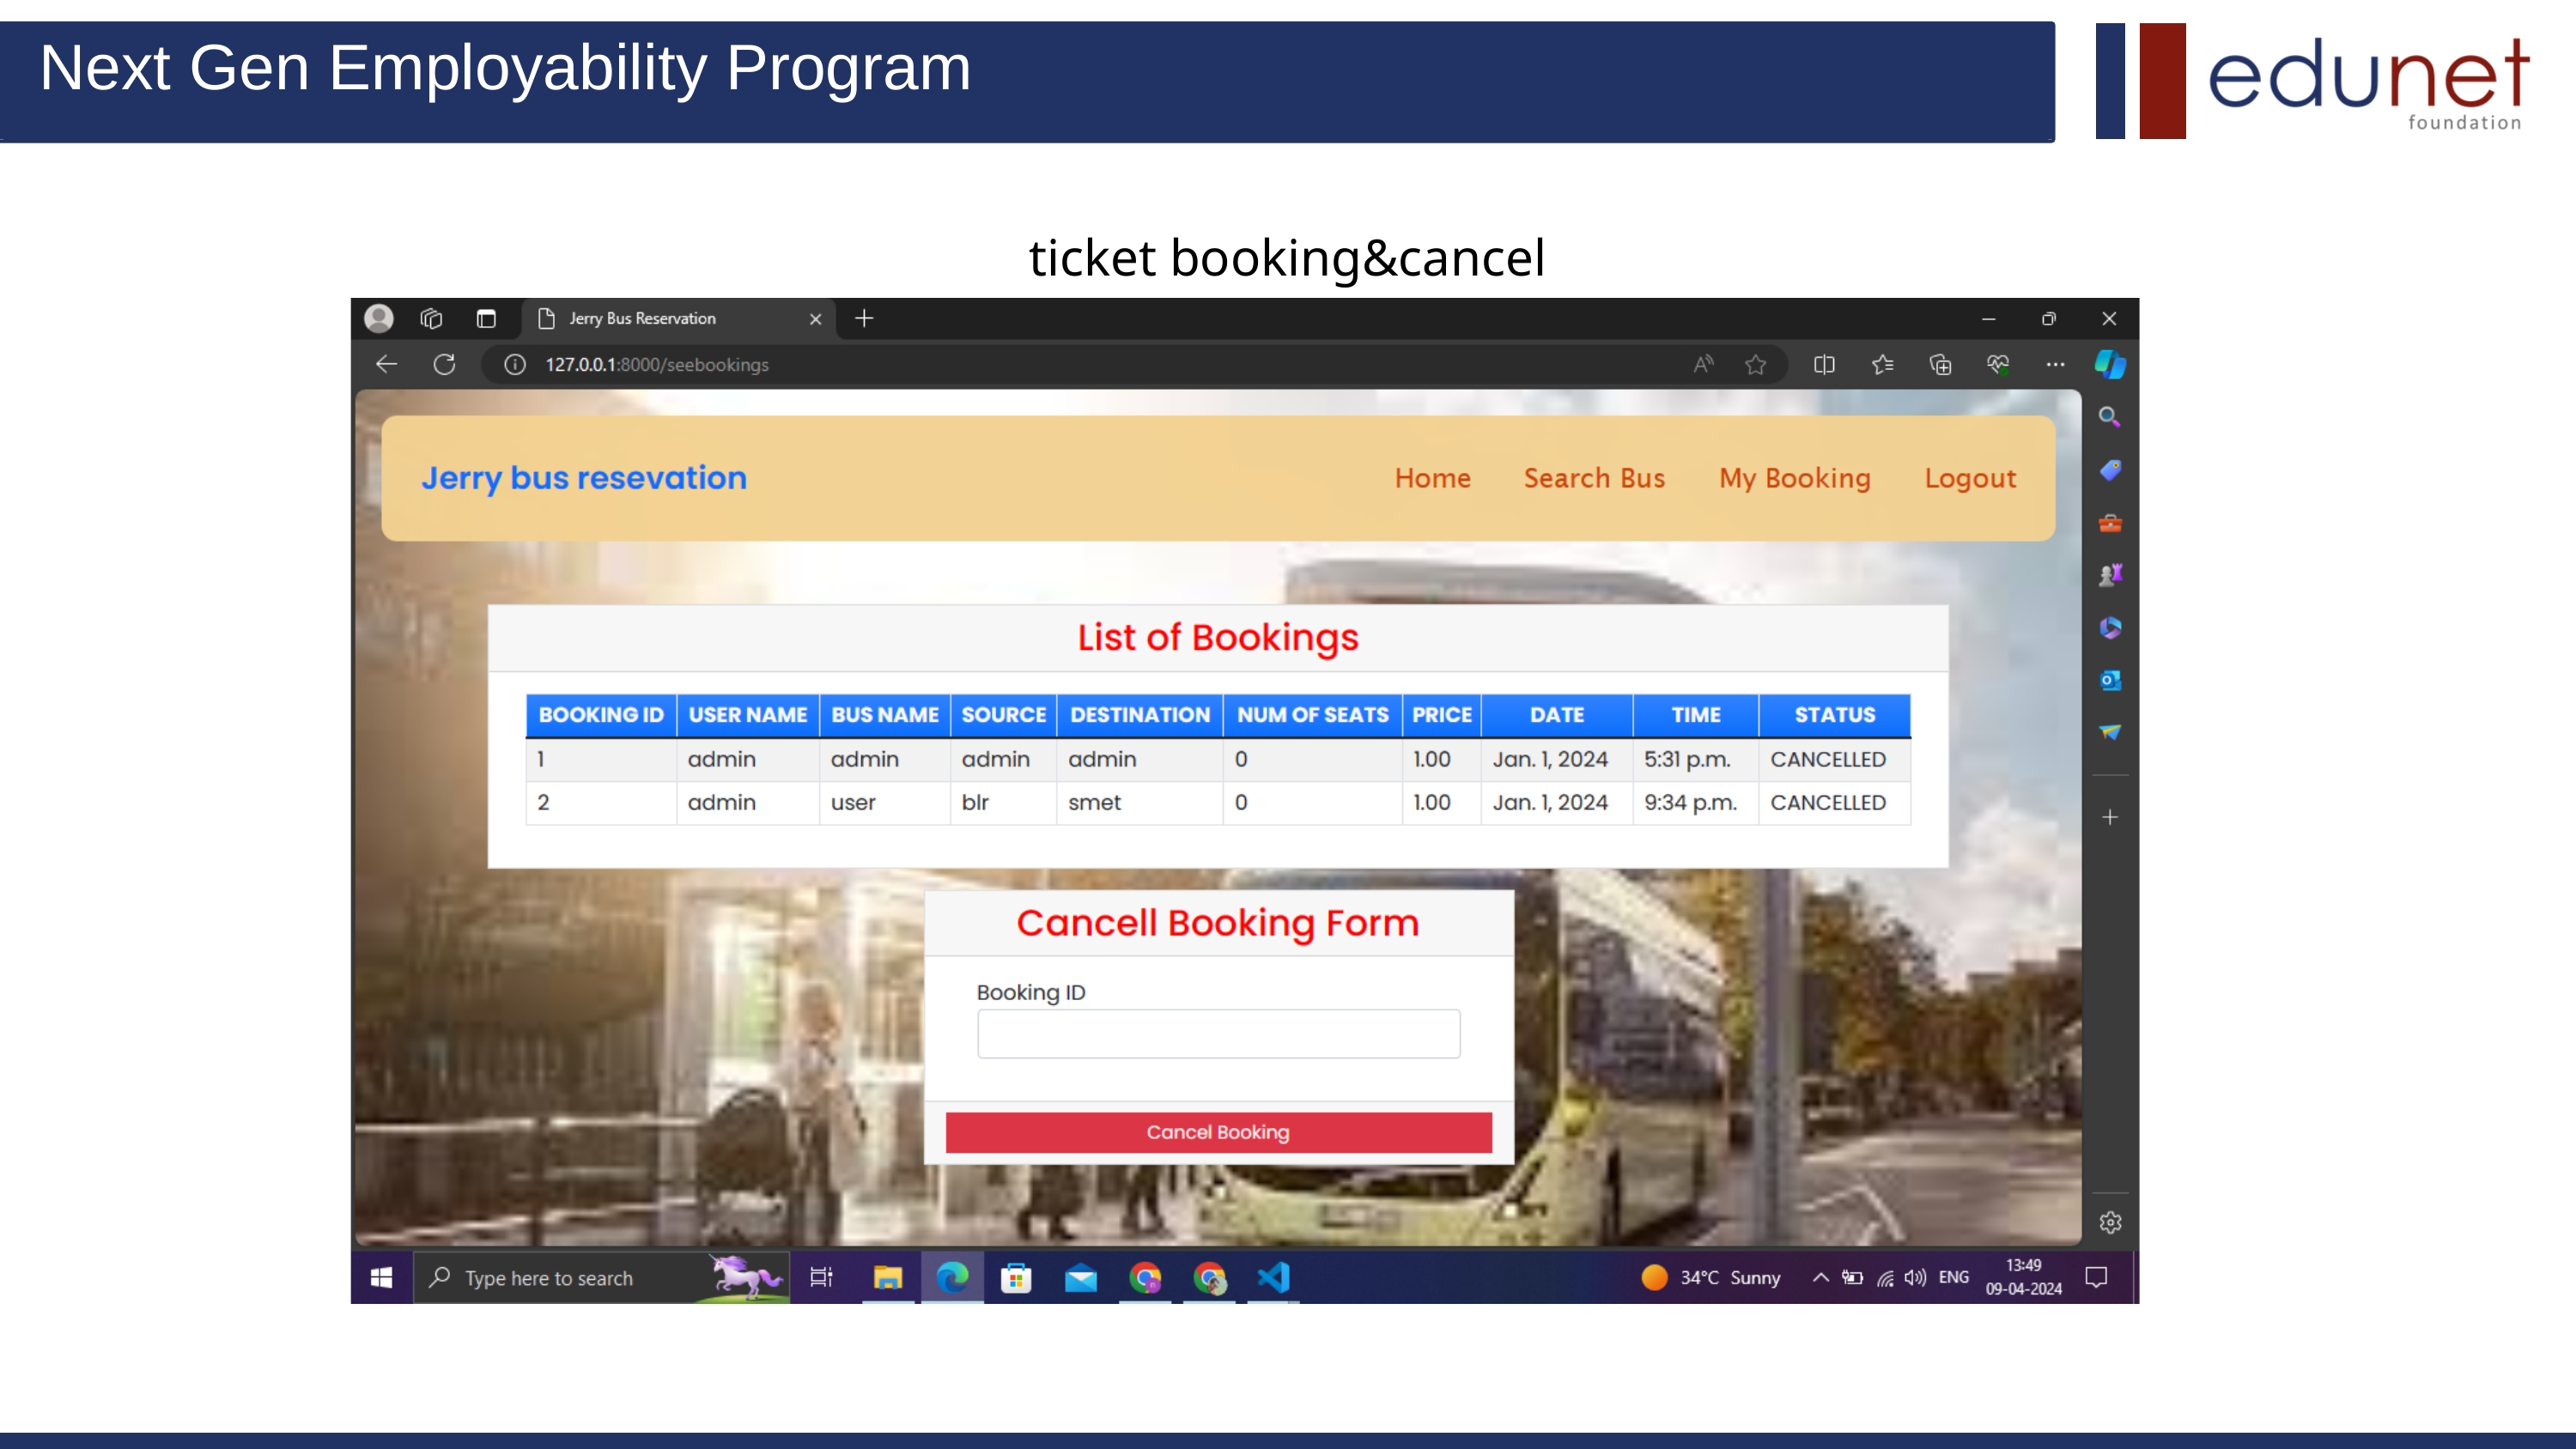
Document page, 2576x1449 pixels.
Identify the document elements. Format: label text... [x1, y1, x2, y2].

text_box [2139, 22, 2187, 140]
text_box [0, 21, 2056, 143]
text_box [0, 1432, 2576, 1449]
text_box [350, 298, 2140, 1304]
text_box ticket booking&cancel [177, 225, 2399, 286]
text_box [2095, 22, 2126, 140]
text_box [2368, 25, 2545, 142]
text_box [2051, 17, 2365, 183]
